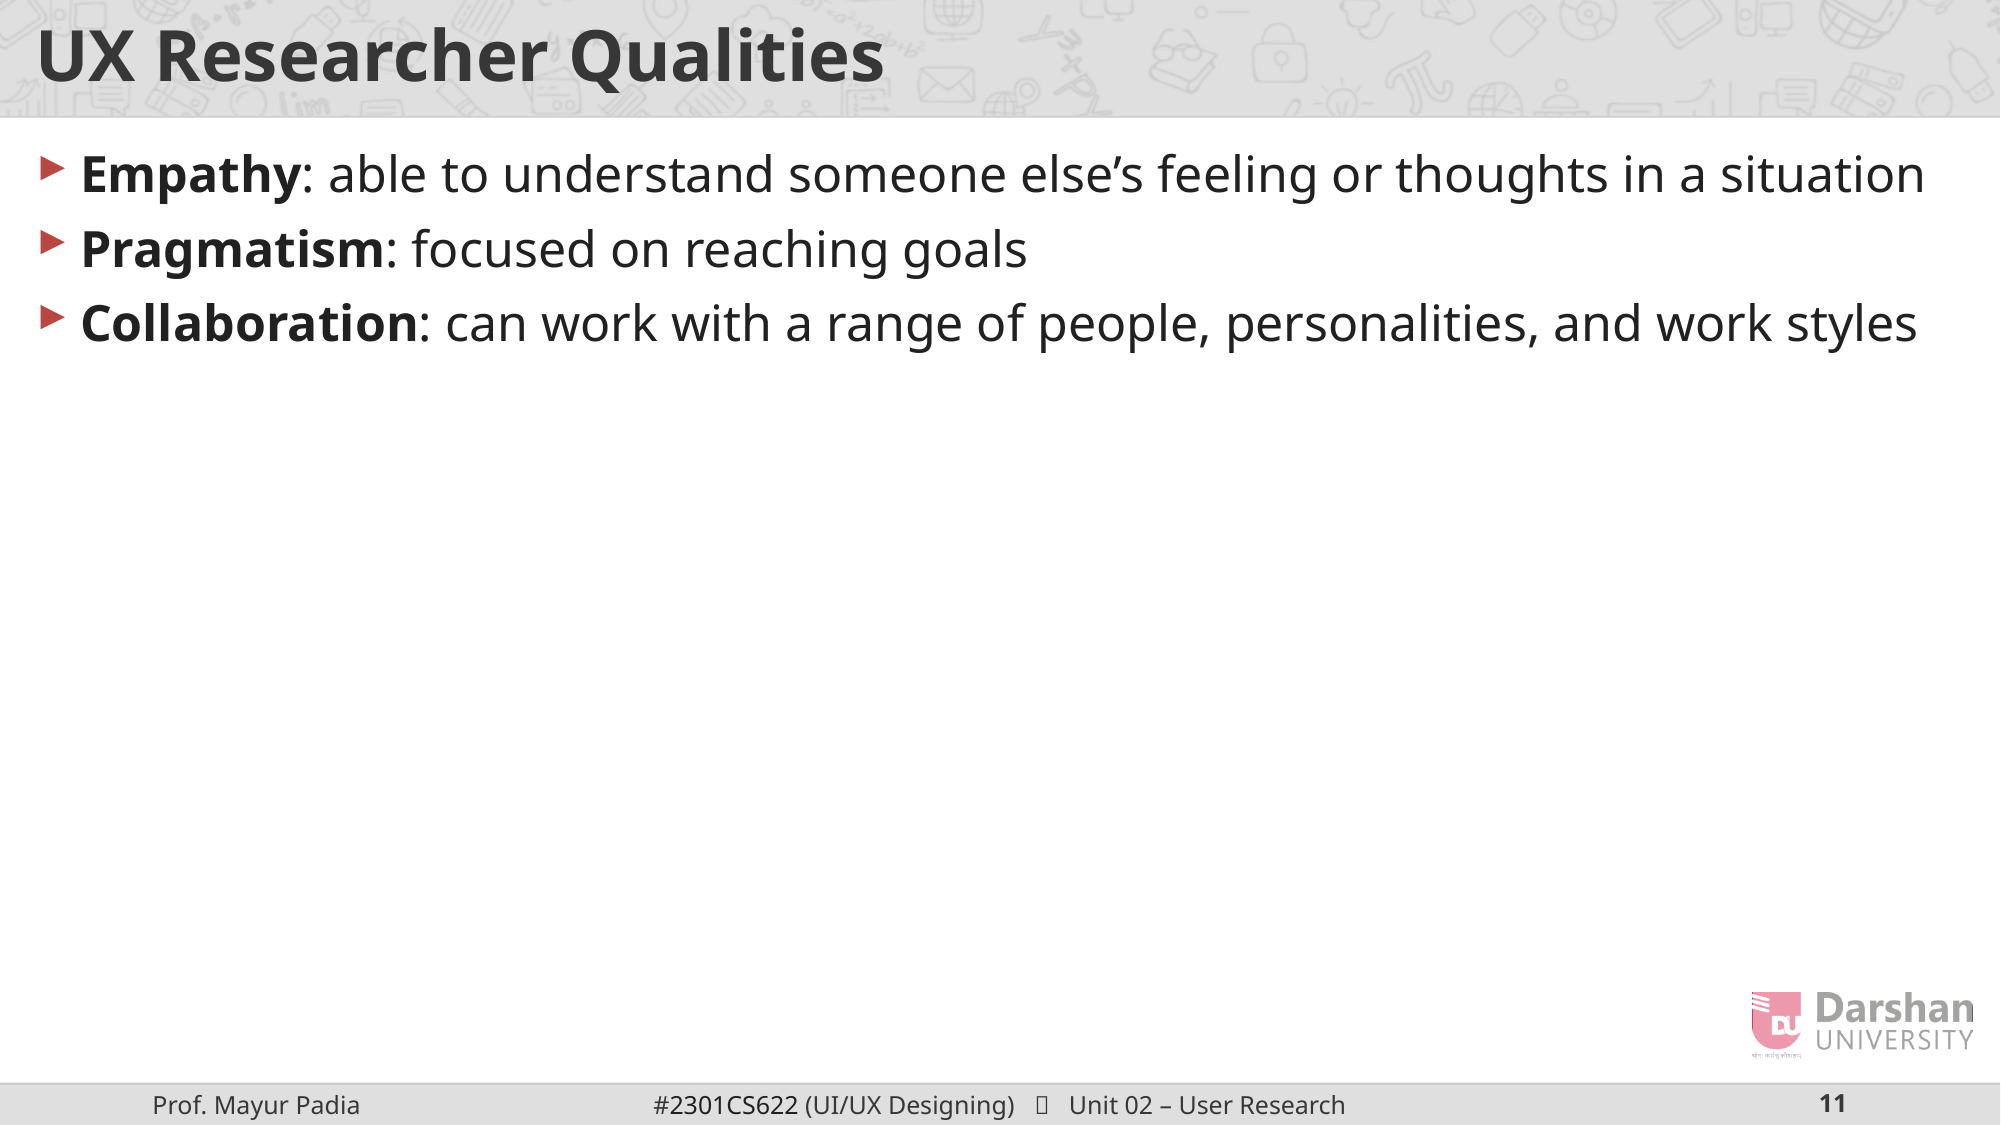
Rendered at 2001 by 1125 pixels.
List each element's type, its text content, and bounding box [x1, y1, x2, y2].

title UX Researcher Qualities [0, 0, 2000, 117]
list Empathy: able to understand someone else’s feeling or thoughts in a situation Pragmatism: focused on reaching goals Collaboration: can work with a range of people, personalities, and work styles [21, 141, 1979, 1059]
